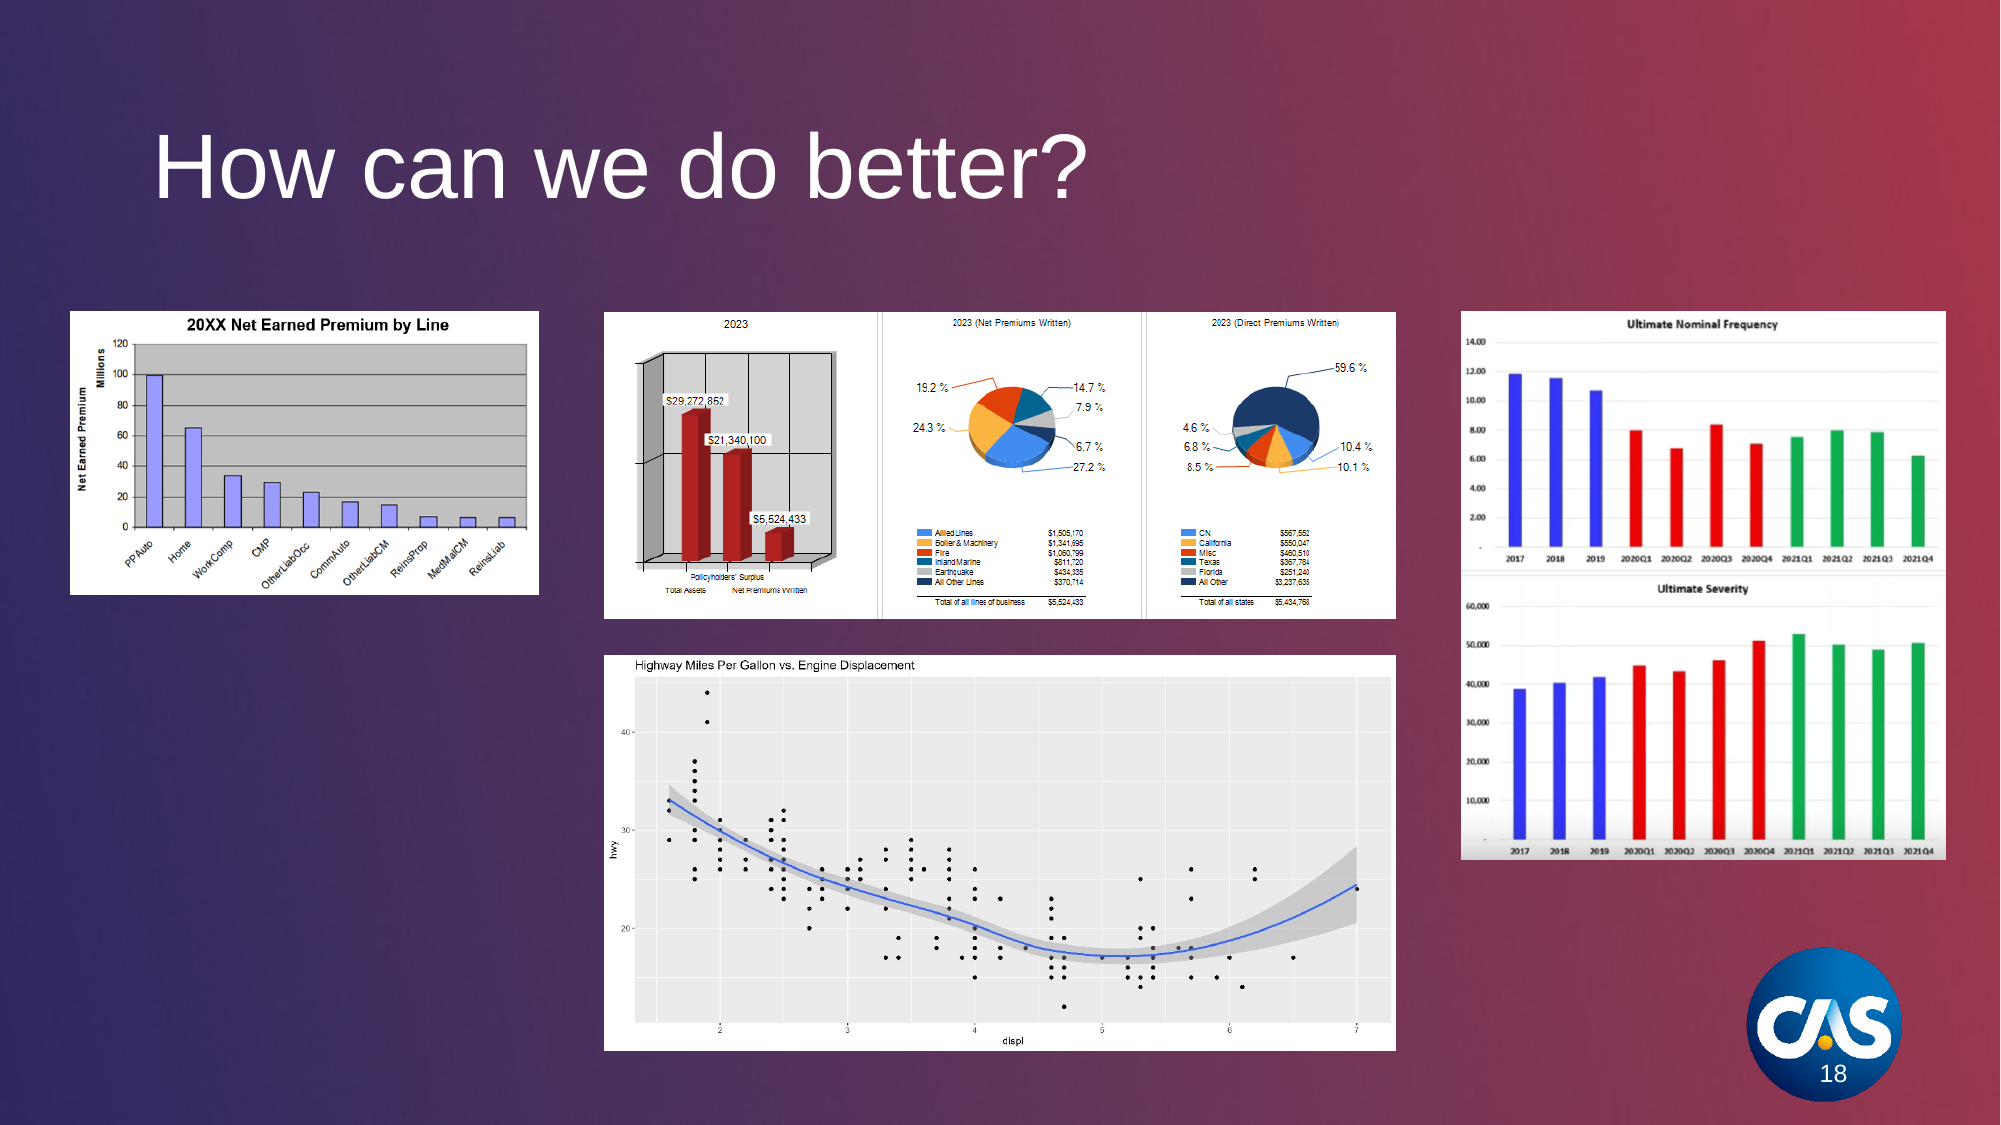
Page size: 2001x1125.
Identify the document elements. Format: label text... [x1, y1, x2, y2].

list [603, 654, 1397, 1052]
title How can we do better? [137, 59, 1863, 278]
slide_number 18 [1412, 1042, 1863, 1103]
text_box [374, 312, 2000, 1027]
picture [0, 0, 2001, 1125]
